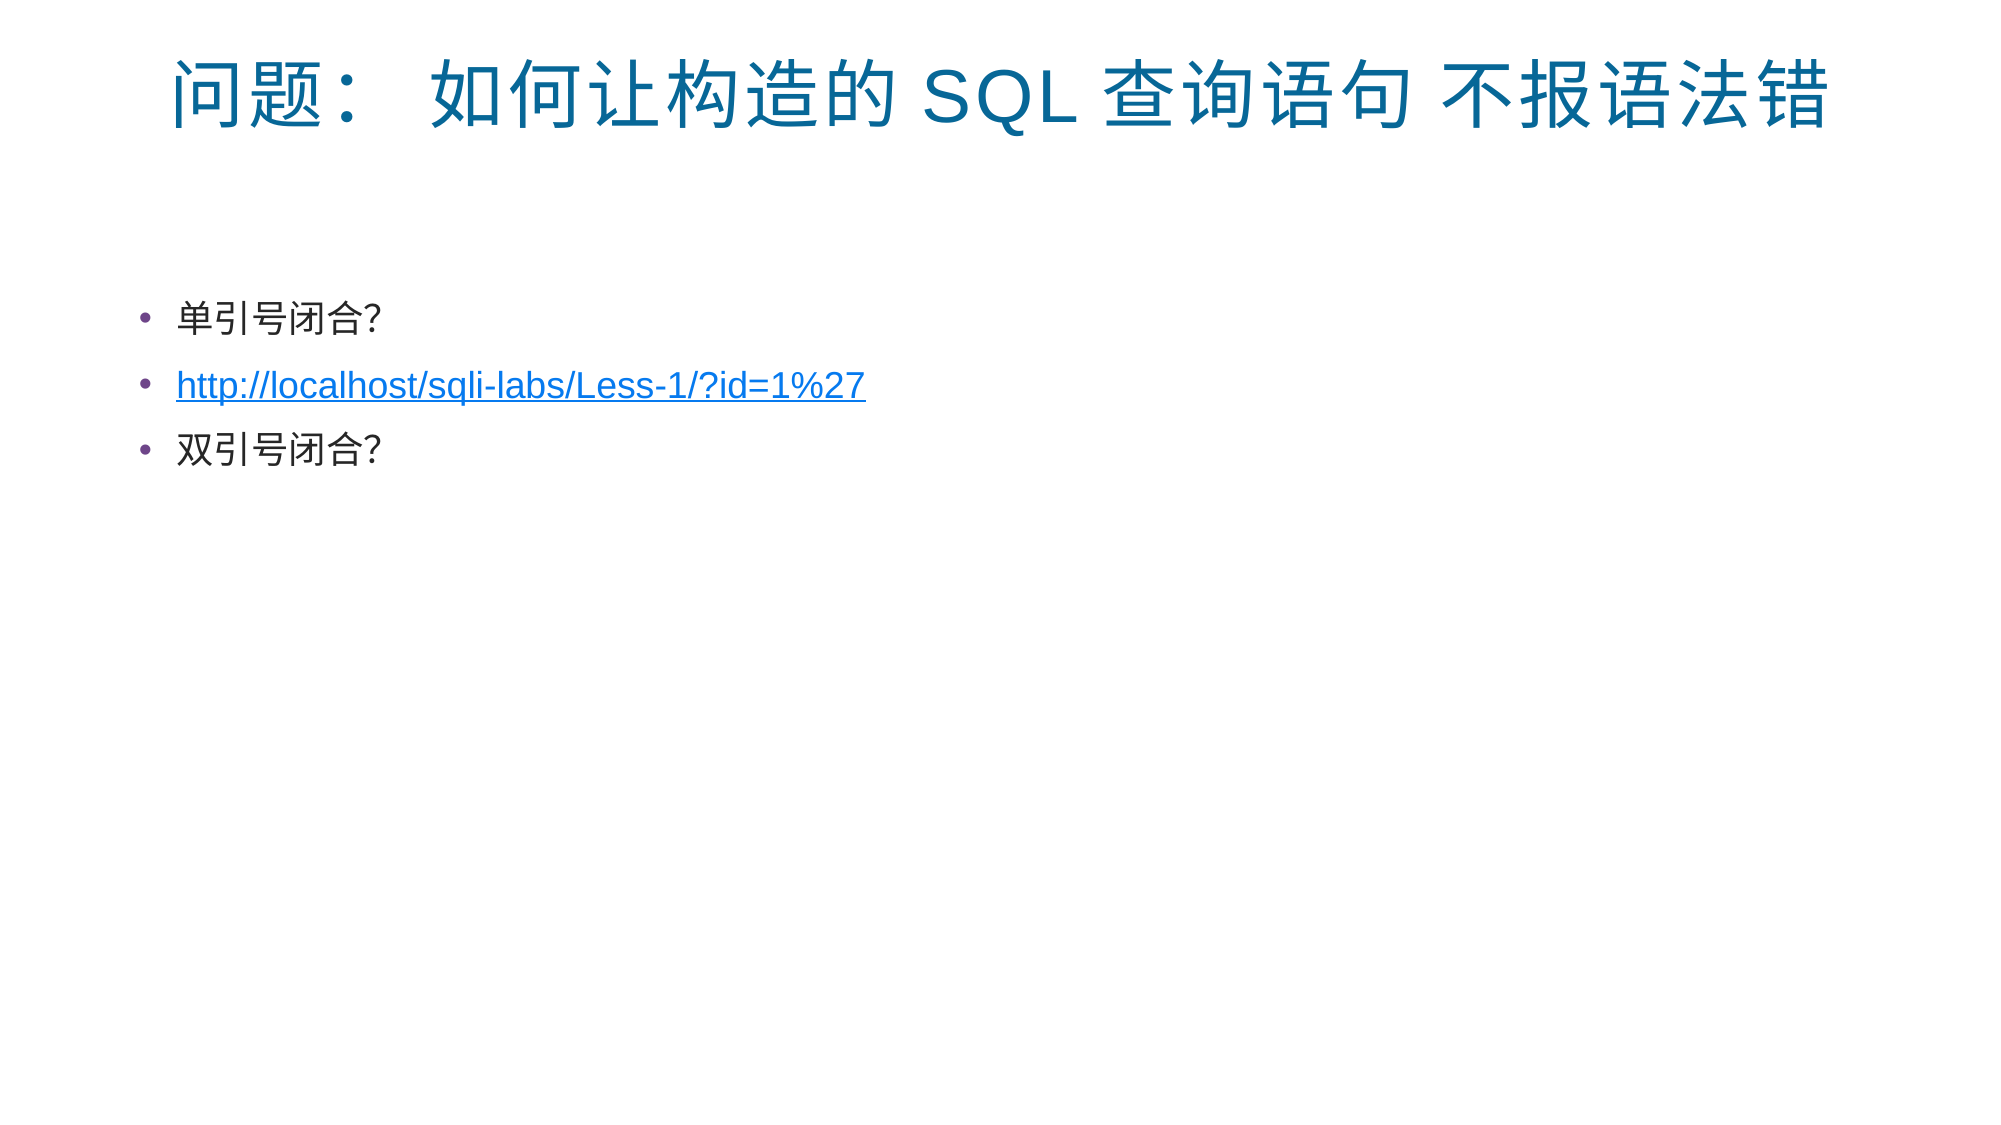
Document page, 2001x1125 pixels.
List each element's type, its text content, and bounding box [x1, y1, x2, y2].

list 单引号闭合？ http://localhost/sqli-labs/Less-1/?id=1%27 双引号闭合？ [123, 287, 1874, 988]
title 问题： 如何让构造的SQL查询语句 不报语法错 [125, 50, 1876, 250]
